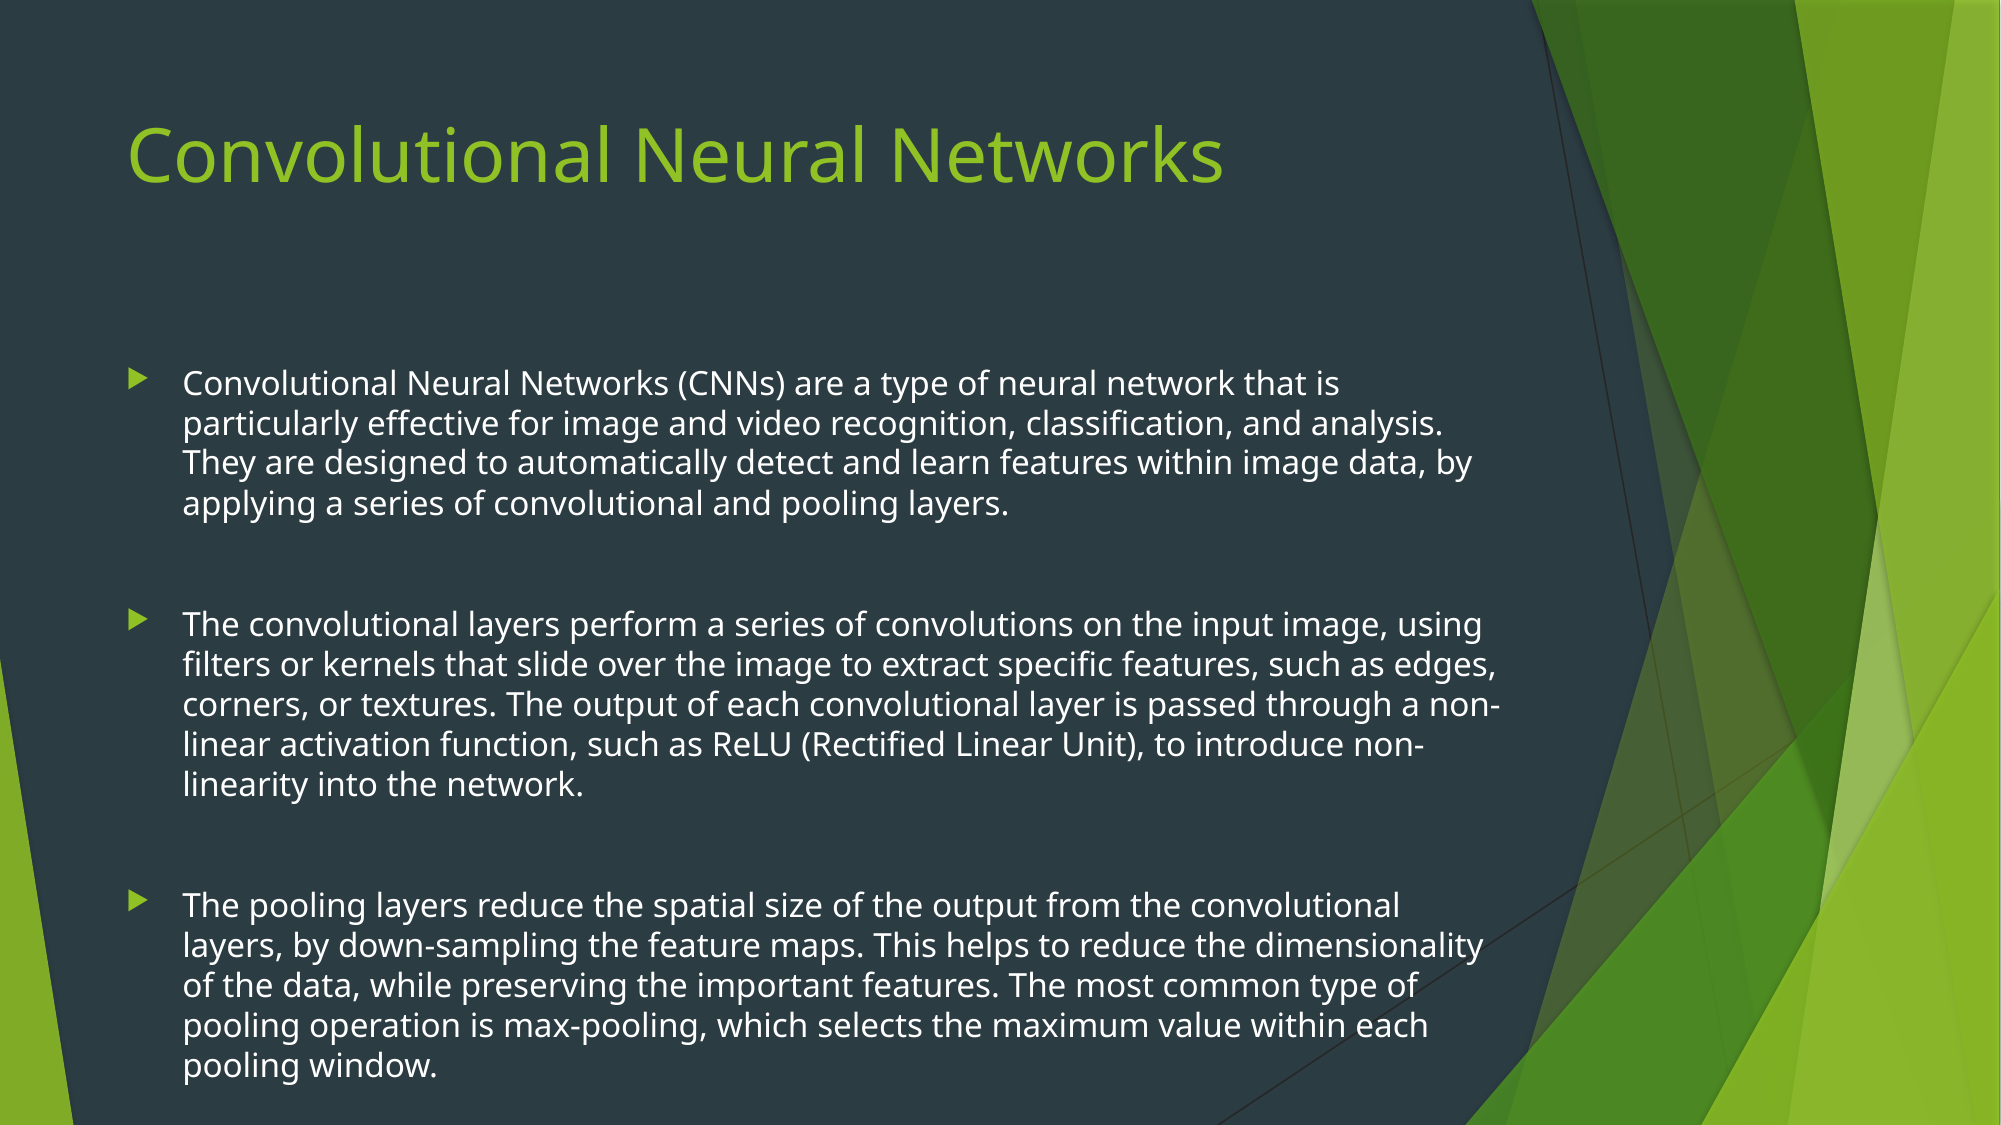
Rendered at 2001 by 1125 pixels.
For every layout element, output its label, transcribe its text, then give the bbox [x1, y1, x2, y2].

list Convolutional Neural Networks (CNNs) are a type of neural network that is particularly effective for image and video recognition, classification, and analysis. They are designed to automatically detect and learn features within image data, by applying a series of convolutional and pooling layers. The convolutional layers perform a series of convolutions on the input image, using filters or kernels that slide over the image to extract specific features, such as edges, corners, or textures. The output of each convolutional layer is passed through a non-linear activation function, such as ReLU (Rectified Linear Unit), to introduce non-linearity into the network. The pooling layers reduce the spatial size of the output from the convolutional layers, by down-sampling the feature maps. This helps to reduce the dimensionality of the data, while preserving the important features. The most common type of pooling operation is max-pooling, which selects the maximum value within each pooling window. [111, 354, 1522, 992]
title Convolutional Neural Networks [111, 99, 1522, 317]
